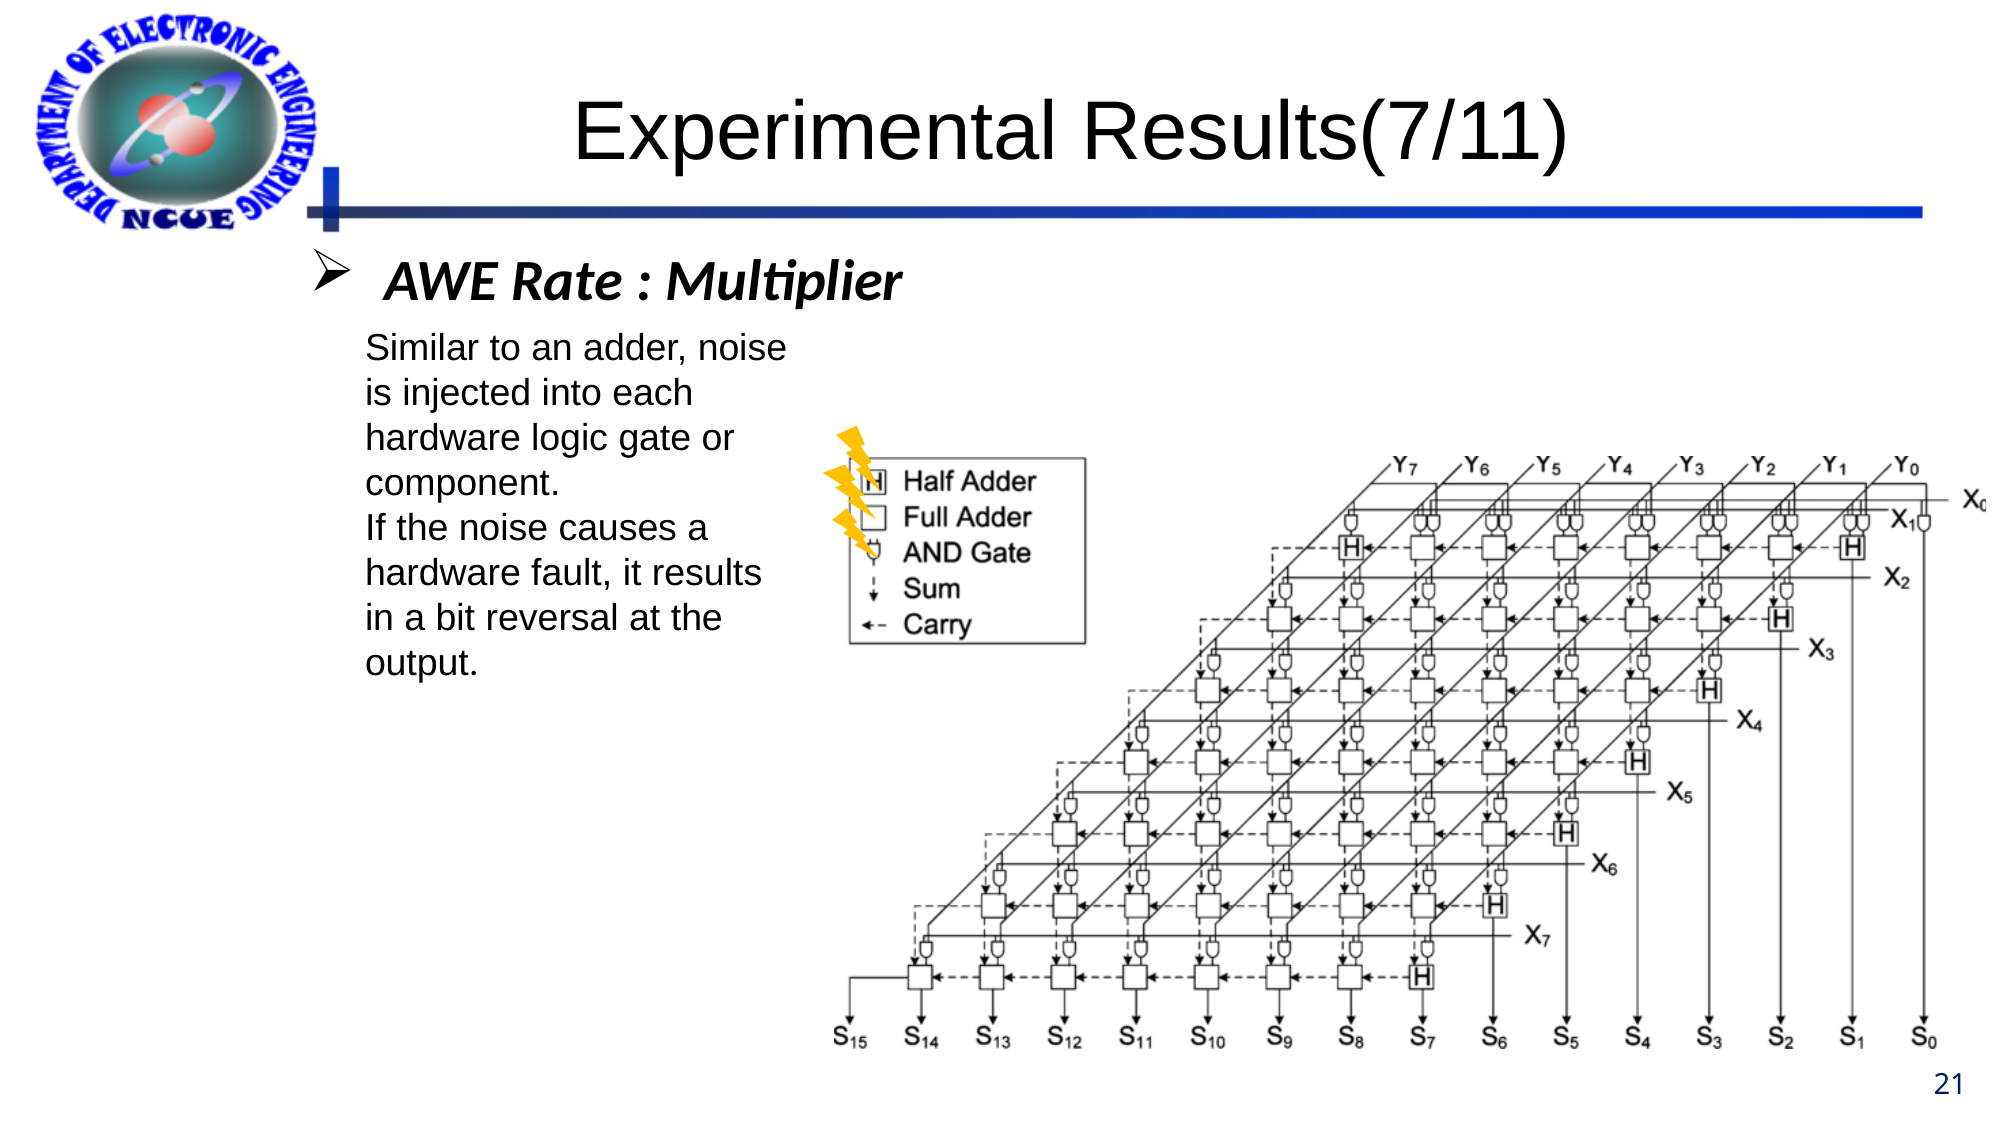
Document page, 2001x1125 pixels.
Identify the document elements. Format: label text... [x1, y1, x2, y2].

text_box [821, 426, 1987, 1049]
text_box 21 [1891, 1048, 2000, 1123]
picture [20, 10, 1951, 236]
text_box AWE Rate : Multiplier [294, 236, 1010, 320]
text_box Similar to an adder, noise is injected into each hardware logic gate or component. If the noise causes a hardware fault, it results in a bit reversal at the output. [350, 315, 812, 691]
